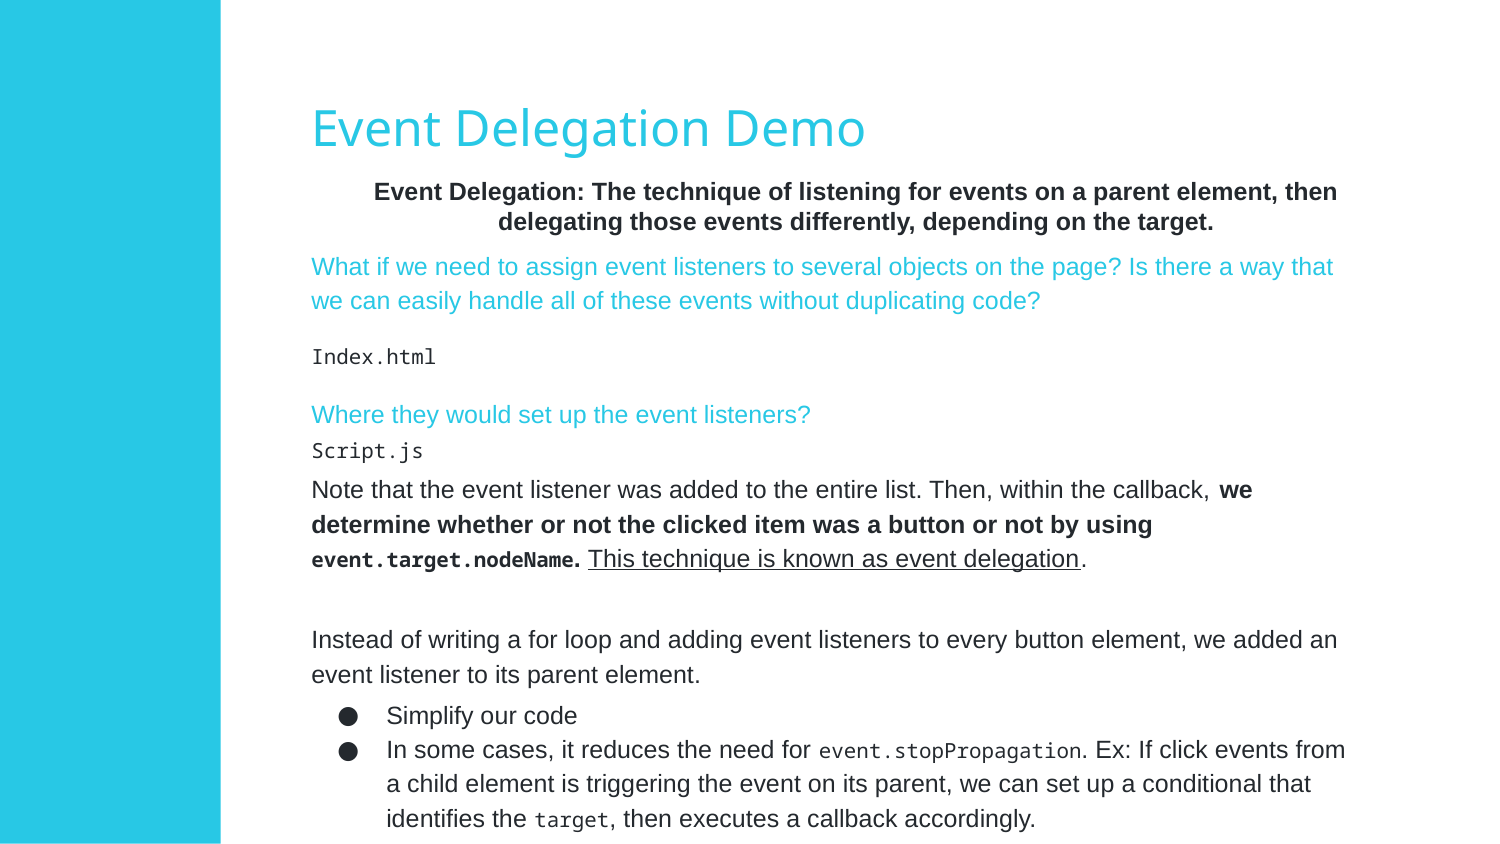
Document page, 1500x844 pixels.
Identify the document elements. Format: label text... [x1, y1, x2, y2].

list What if we need to assign event listeners to several objects on the page? Is there a way that we can easily handle all of these events without duplicating code? Index.html Where they would set up the event listeners? Script.js Note that the event listener was added to the entire list. Then, within the callback, we determine whether or not the clicked item was a button or not by using event.target.nodeName. This technique is known as event delegation. Instead of writing a for loop and adding event listeners to every button element, we added an event listener to its parent element. Simplify our code In some cases, it reduces the need for event.stopPropagation. Ex: If click events from a child element is triggering the event on its parent, we can set up a conditional that identifies the target, then executes a callback accordingly. [296, 231, 1382, 739]
title Event Delegation Demo [296, 61, 1500, 191]
text_box Event Delegation: The technique of listening for events on a parent element, then delegating those events differently, depending on the target. [314, 160, 1400, 207]
